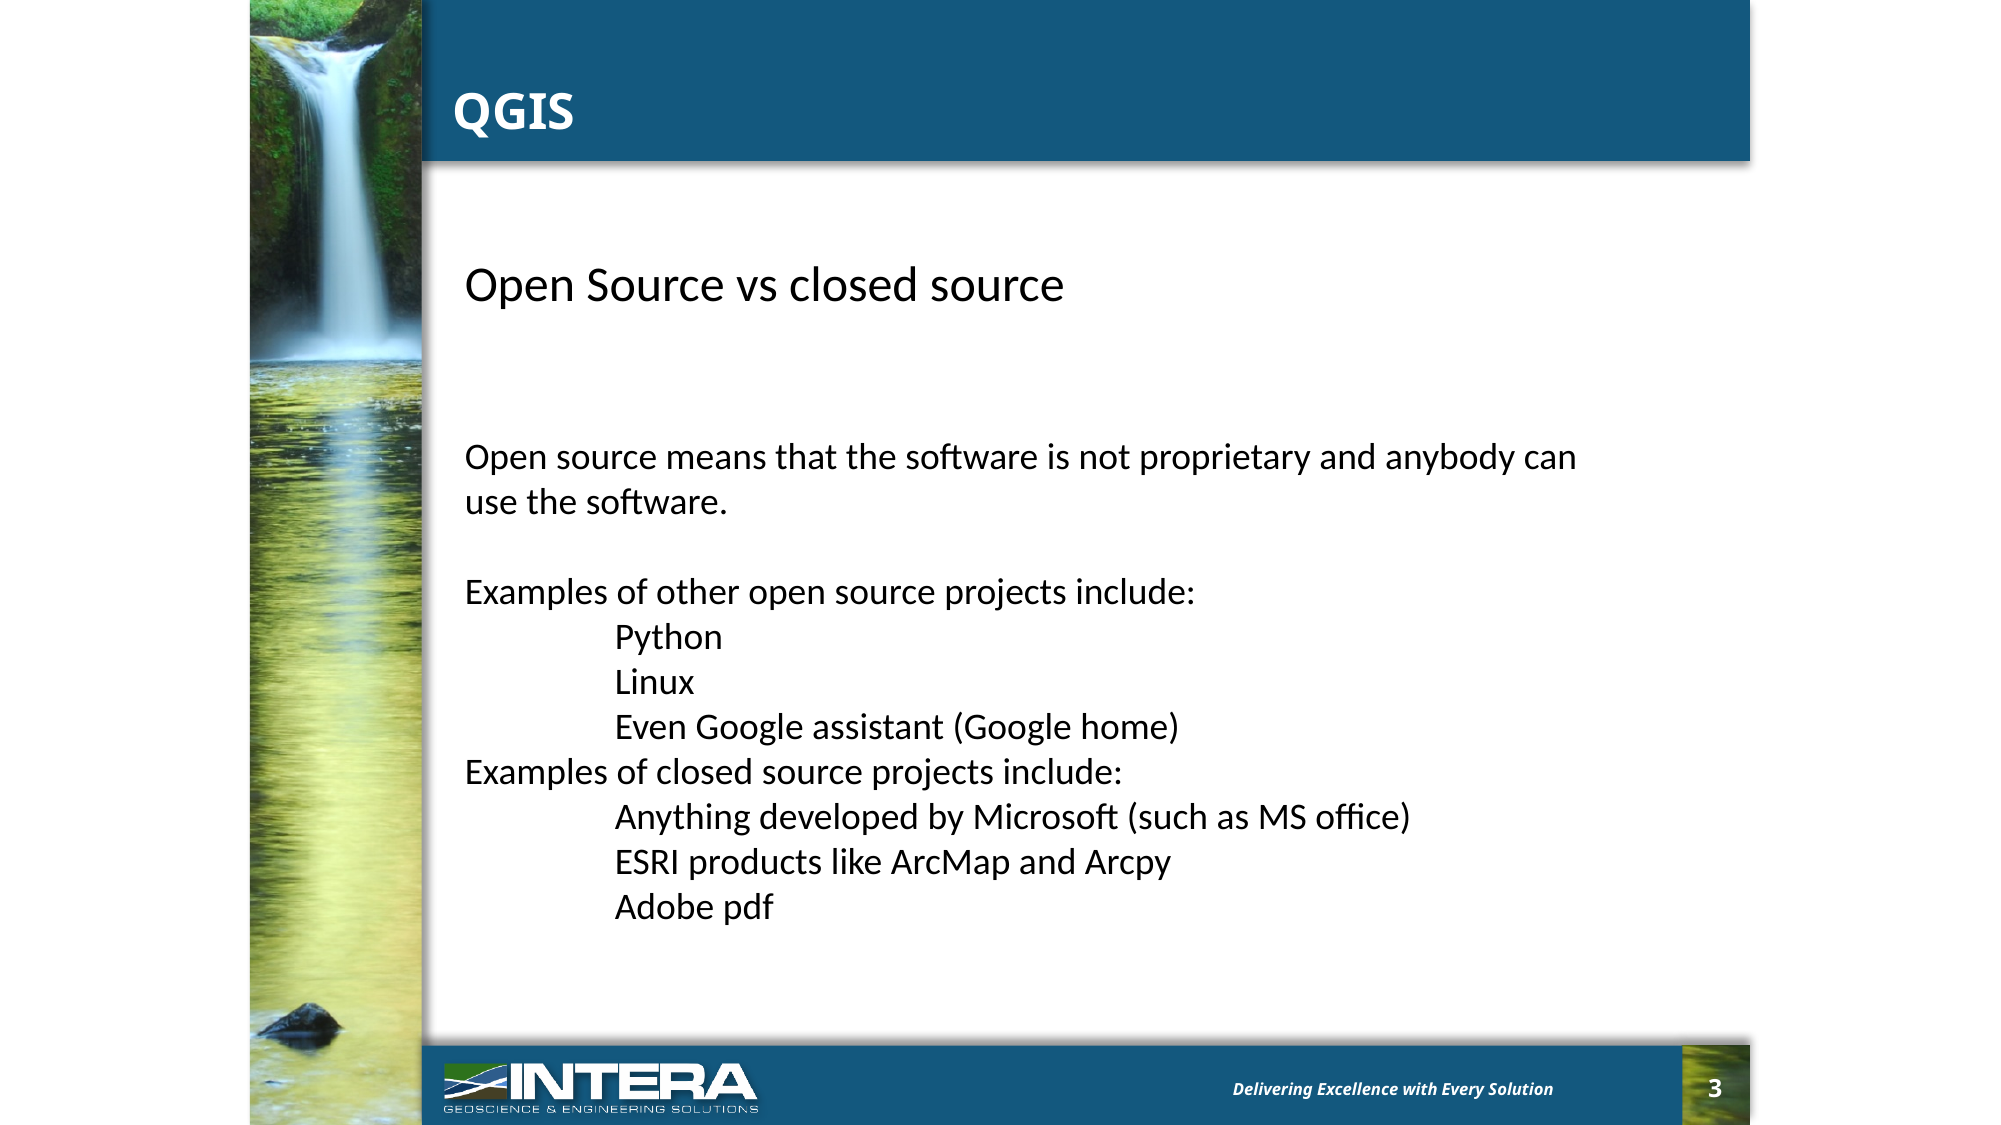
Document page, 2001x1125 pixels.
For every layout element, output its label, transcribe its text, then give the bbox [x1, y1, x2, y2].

text_box Delivering Excellence with Every Solution [1124, 1070, 1574, 1111]
text_box Open source means that the software is not proprietary and anybody can use the software. Examples of other open source projects include: Python Linux Even Google assistant (Google home) Examples of closed source projects include: Anything developed by Microsoft (such as MS office) ESRI products like ArcMap and Arcpy Adobe pdf [450, 424, 1613, 935]
picture [435, 1054, 766, 1120]
picture [1681, 1045, 1750, 1125]
picture [249, 0, 422, 1125]
text_box QGIS [437, 12, 1700, 161]
text_box [434, 0, 1751, 162]
text_box [422, 1044, 1683, 1125]
text_box Open Source vs closed source [449, 243, 1500, 319]
